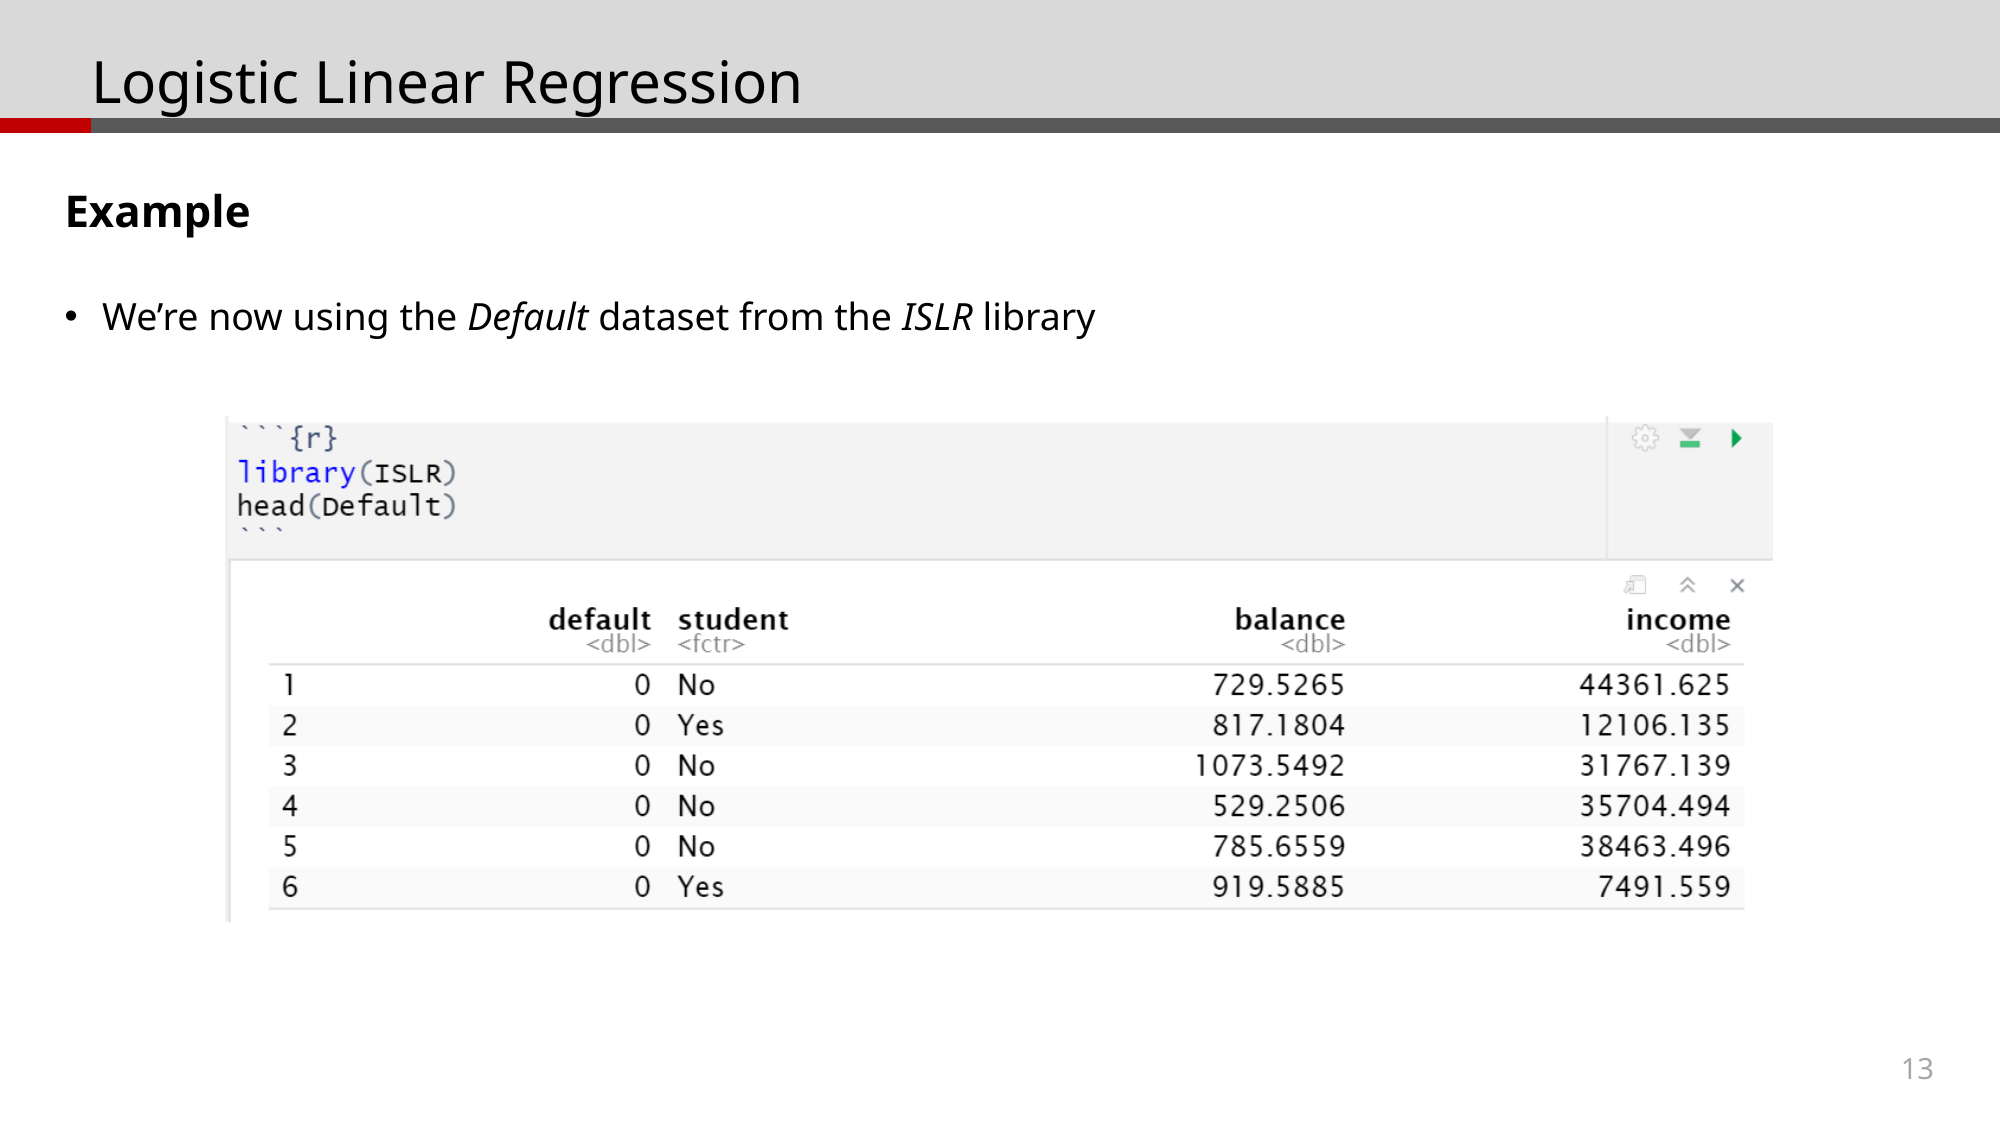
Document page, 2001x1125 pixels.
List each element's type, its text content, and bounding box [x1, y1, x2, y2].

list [225, 416, 1773, 922]
slide_number 13 [1618, 1042, 1949, 1103]
list Example [49, 181, 1949, 242]
title Logistic Linear Regression [91, 0, 1949, 115]
text_box We’re now using the Default dataset from the ISLR library [49, 271, 1949, 1000]
